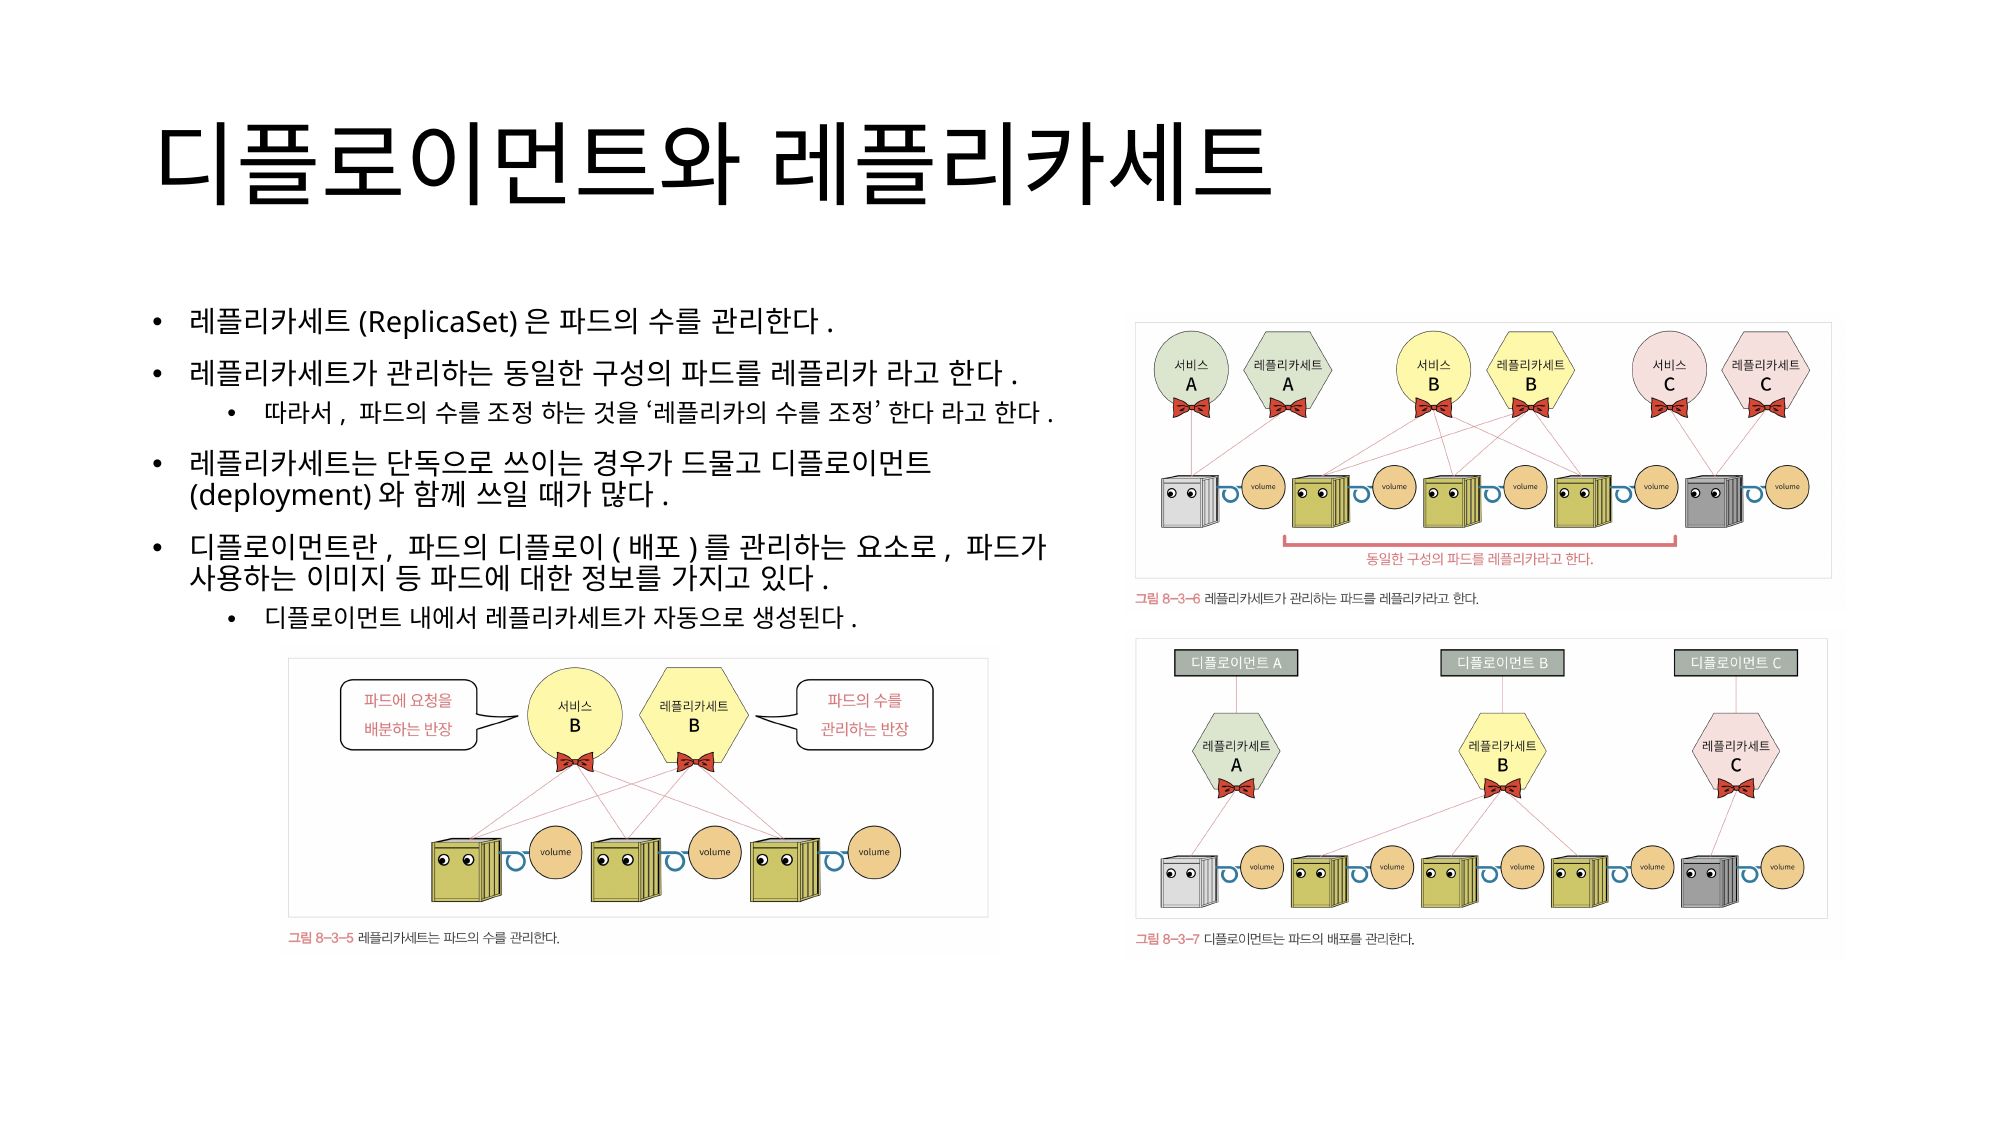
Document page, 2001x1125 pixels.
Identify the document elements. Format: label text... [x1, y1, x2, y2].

title 디플로이먼트와 레플리카세트 [137, 59, 1863, 278]
picture [1124, 629, 1846, 962]
picture [1124, 314, 1846, 614]
picture [279, 645, 1001, 957]
list 레플리카세트(ReplicaSet)은 파드의 수를 관리한다. 레플리카세트가 관리하는 동일한 구성의 파드를 레플리카 라고 한다. 따라서, 파드의 수를 조정 하는 것을 ‘레플리카의 수를 조정’ 한다 라고 한다. 레플리카세트는 단독으로 쓰이는 경우가 드물고 디플로이먼트(deployment)와 함께 쓰일 때가 많다. 디플로이먼트란, 파드의 디플로이(배포)를 관리하는 요소로, 파드가 사용하는 이미지 등 파드에 대한 정보를 가지고 있다. 디플로이먼트 내에서 레플리카세트가 자동으로 생성된다. [137, 299, 1126, 663]
